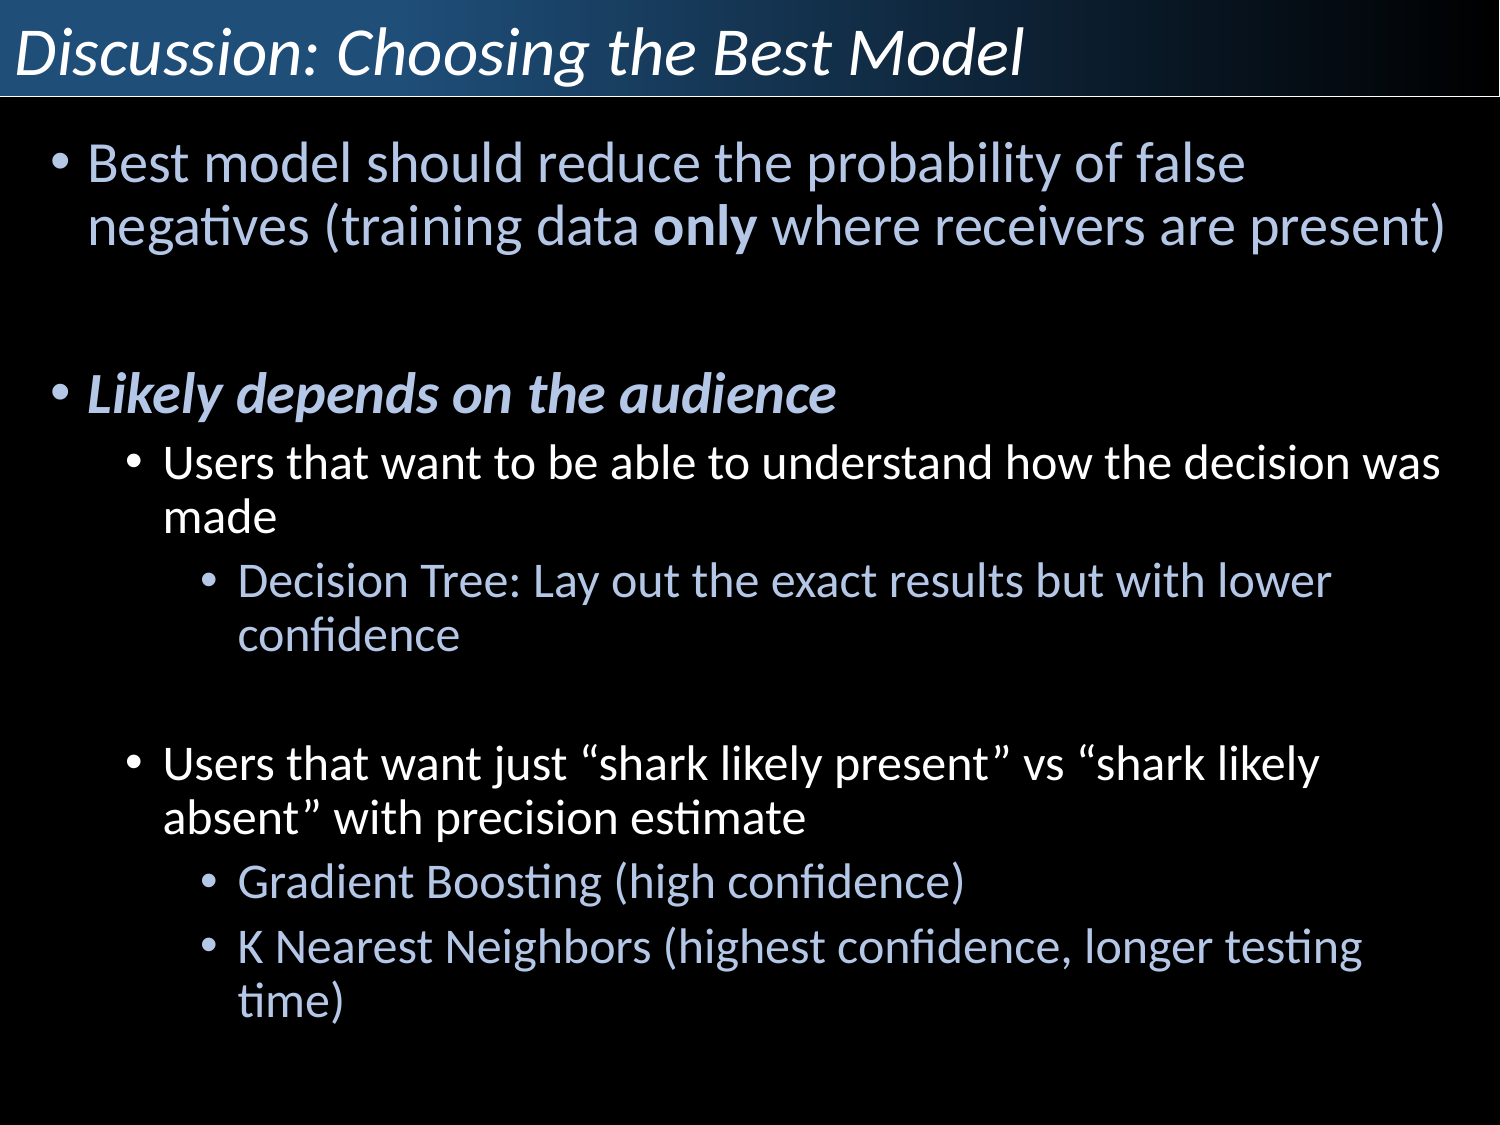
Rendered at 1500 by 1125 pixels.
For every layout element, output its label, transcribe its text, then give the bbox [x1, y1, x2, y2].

text_box Discussion: Choosing the Best Model [0, 0, 1500, 97]
text_box Best model should reduce the probability of false negatives (training data only where receivers are present) Likely depends on the audience Users that want to be able to understand how the decision was made Decision Tree: Lay out the exact results but with lower confidence Users that want just “shark likely present” vs “shark likely absent” with precision estimate Gradient Boosting (high confidence) K Nearest Neighbors (highest confidence, longer testing time) [35, 125, 1465, 1093]
